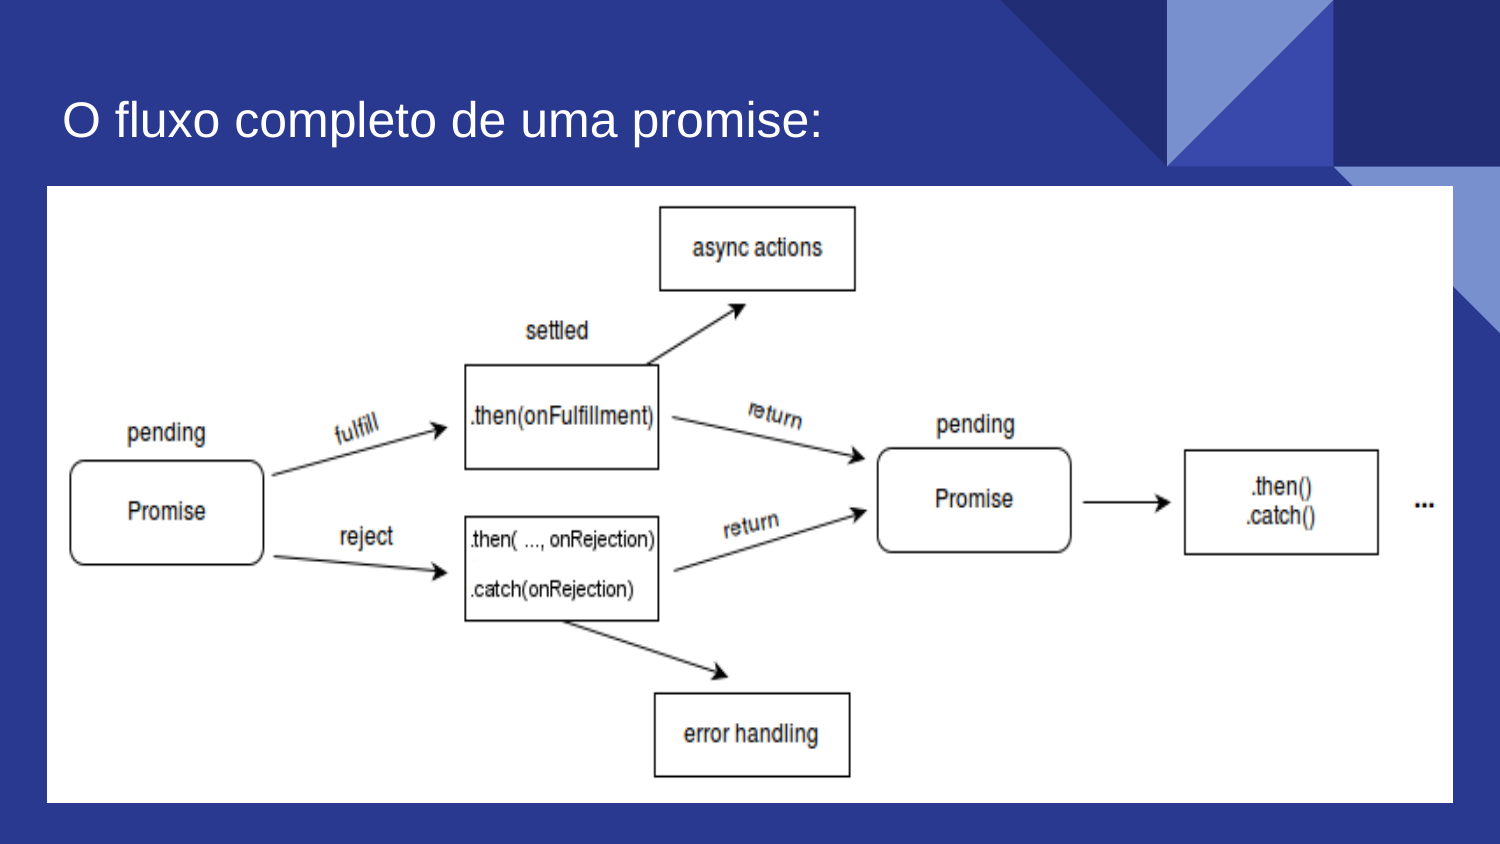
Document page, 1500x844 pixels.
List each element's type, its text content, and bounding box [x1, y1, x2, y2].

text_box O fluxo completo de uma promise: [47, 72, 1054, 159]
picture [46, 186, 1454, 803]
